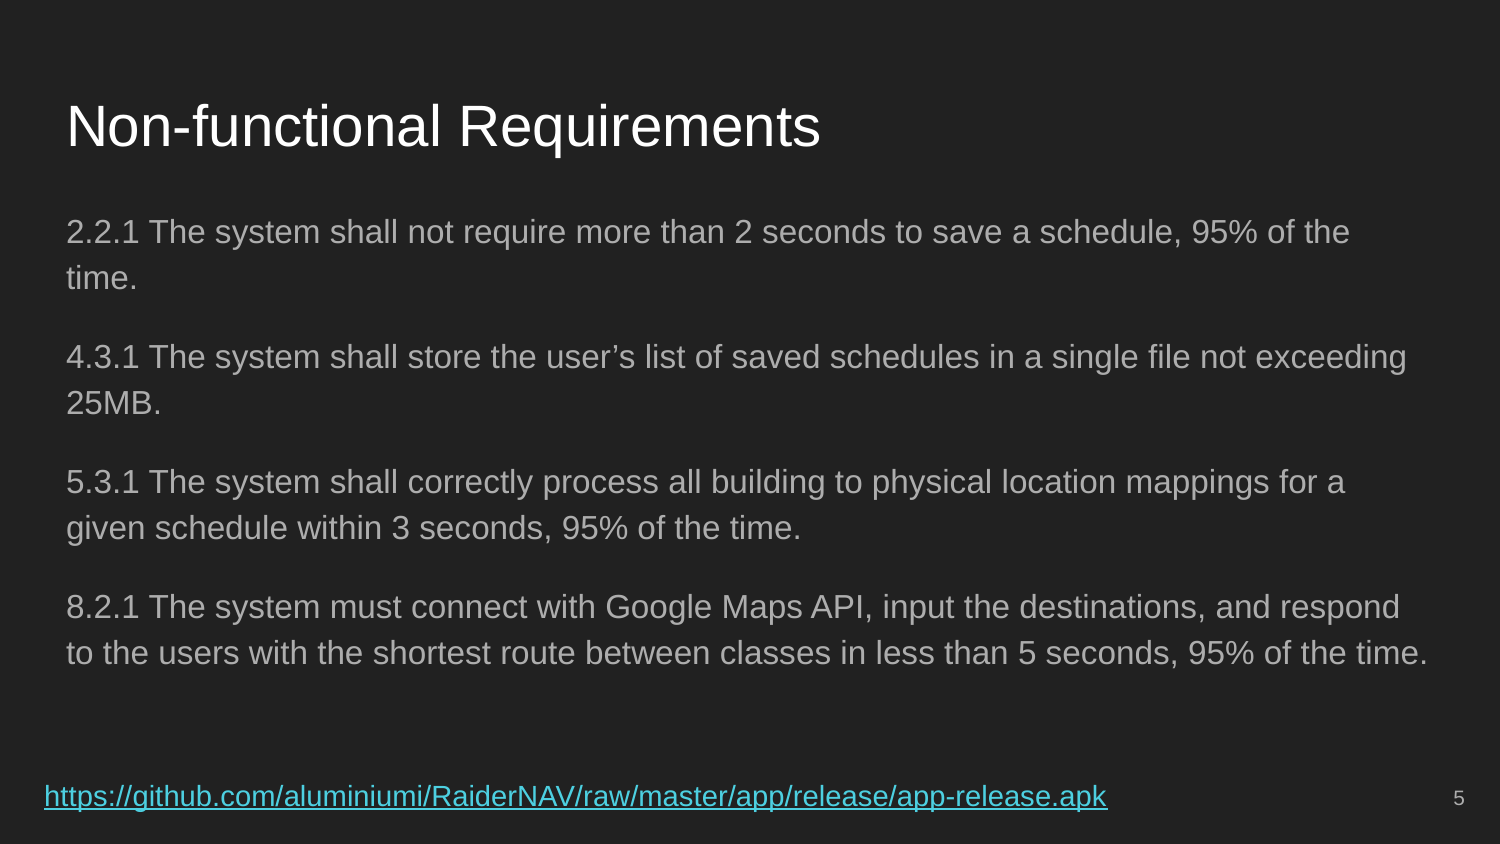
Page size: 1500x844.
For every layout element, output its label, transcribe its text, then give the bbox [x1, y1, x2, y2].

list https://github.com/aluminiumi/RaiderNAV/raw/master/app/release/app-release.apk [0, 757, 1124, 838]
title Non-functional Requirements [51, 72, 1449, 167]
list 2.2.1 The system shall not require more than 2 seconds to save a schedule, 95% of the time. 4.3.1 The system shall store the user’s list of saved schedules in a single file not exceeding 25MB. 5.3.1 The system shall correctly process all building to physical location mappings for a given schedule within 3 seconds, 95% of the time. 8.2.1 The system must connect with Google Maps API, input the destinations, and respond to the users with the shortest route between classes in less than 5 seconds, 95% of the time. [51, 189, 1449, 814]
slide_number 5 [1389, 764, 1480, 830]
